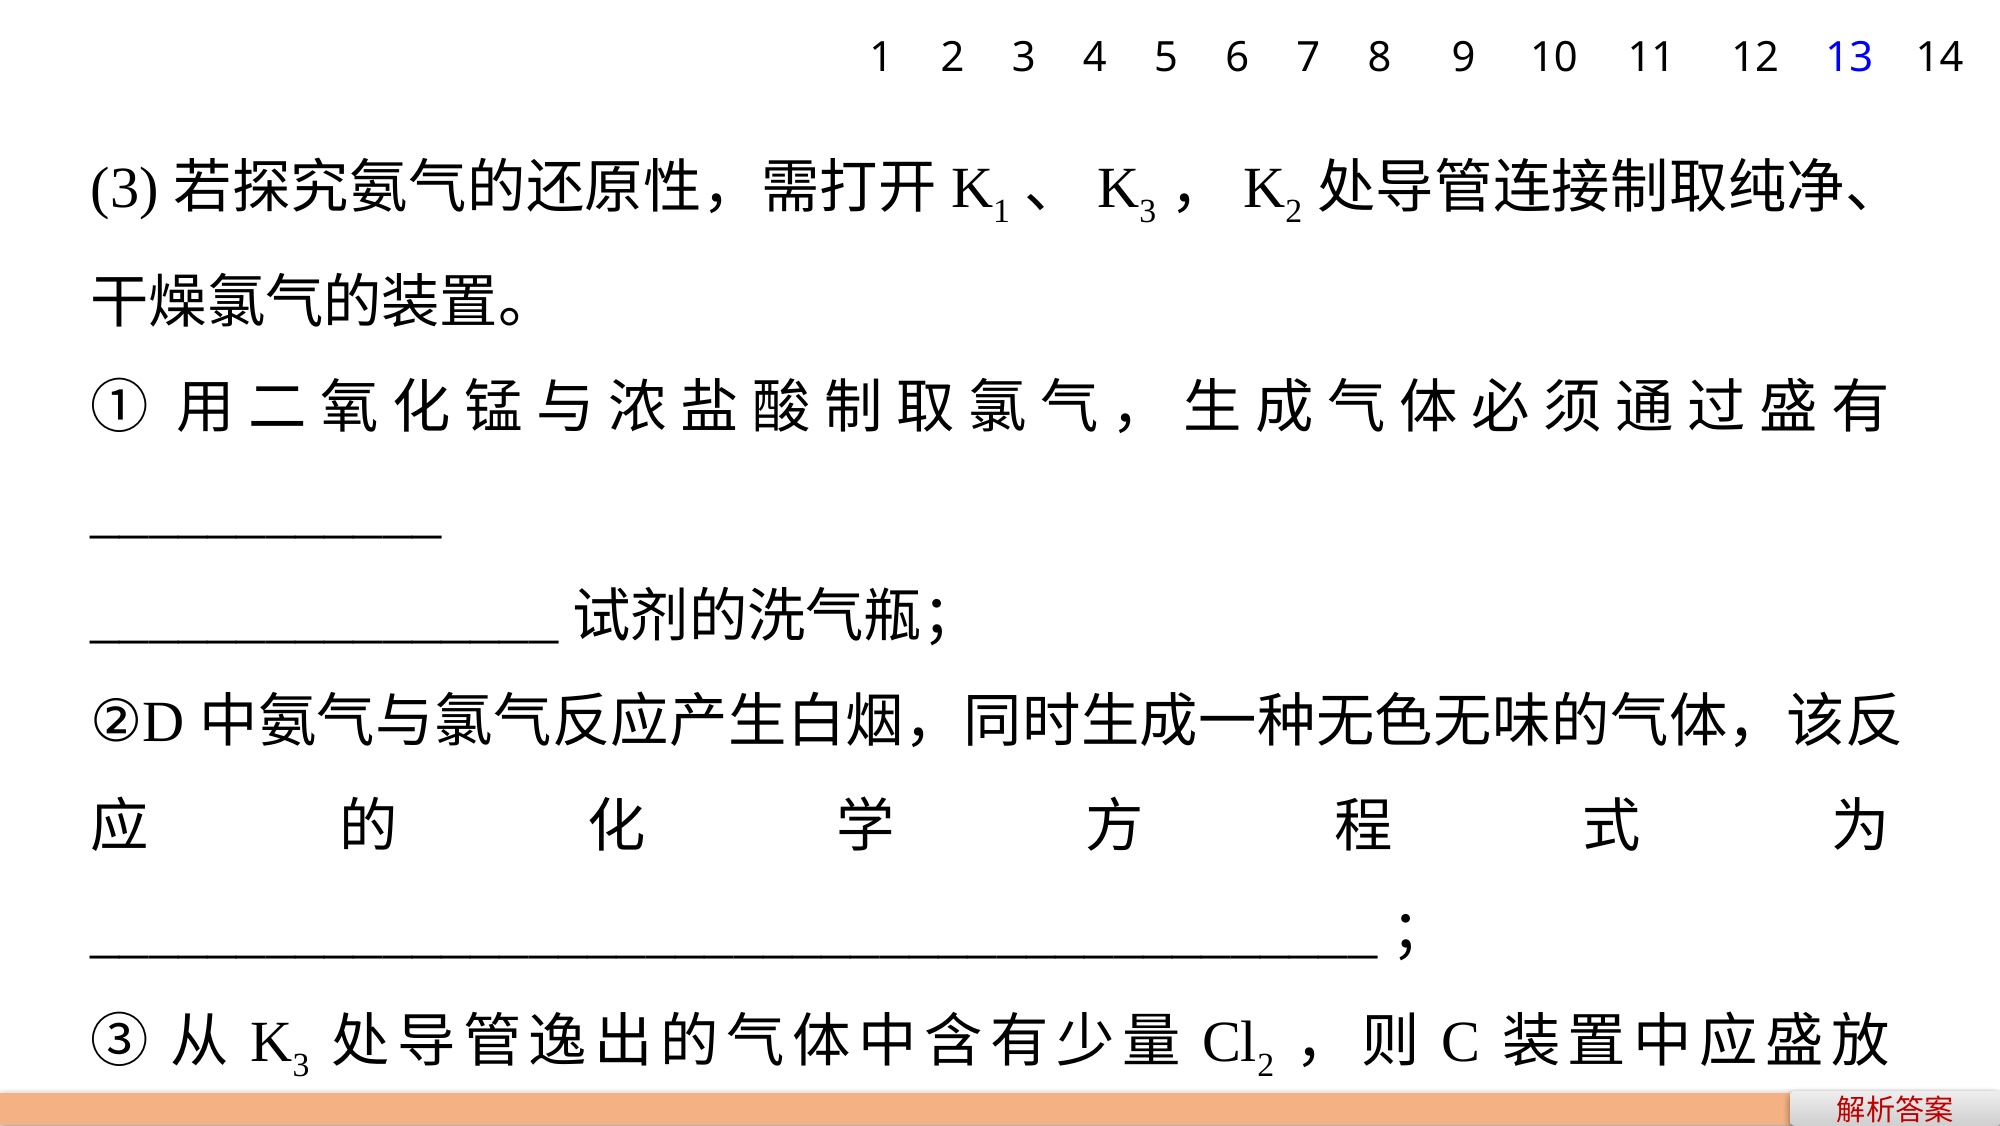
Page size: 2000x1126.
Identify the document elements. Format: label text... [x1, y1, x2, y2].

text_box 2 [925, 7, 985, 102]
text_box 14 [1905, 7, 1984, 102]
text_box 解析答案 [1788, 1089, 2000, 1126]
text_box 5 [1139, 7, 1199, 102]
text_box 3 [996, 7, 1056, 102]
text_box 7 [1281, 7, 1341, 102]
text_box 1 [854, 7, 914, 102]
text_box 8 [1352, 7, 1412, 102]
text_box (3)若探究氨气的还原性，需打开K1、K3，K2处导管连接制取纯净、干燥氯气的装置。 ①用二氧化锰与浓盐酸制取氯气，生成气体必须通过盛有____________ ________________试剂的洗气瓶； ②D中氨气与氯气反应产生白烟，同时生成一种无色无味的气体，该反应的化学方程式为____________________________________________； ③从K3处导管逸出的气体中含有少量Cl2，则C装置中应盛放____________溶液(填化学式)，反应的离子方程式为________________ ____________________________________________________________。 [75, 101, 1919, 1092]
text_box 4 [1067, 7, 1127, 102]
text_box 6 [1210, 7, 1270, 102]
text_box 9 [1423, 7, 1496, 102]
text_box 10 [1507, 7, 1599, 102]
text_box 13 [1811, 7, 1894, 102]
text_box 12 [1707, 7, 1800, 102]
text_box [0, 1092, 1787, 1126]
text_box 11 [1610, 7, 1696, 102]
